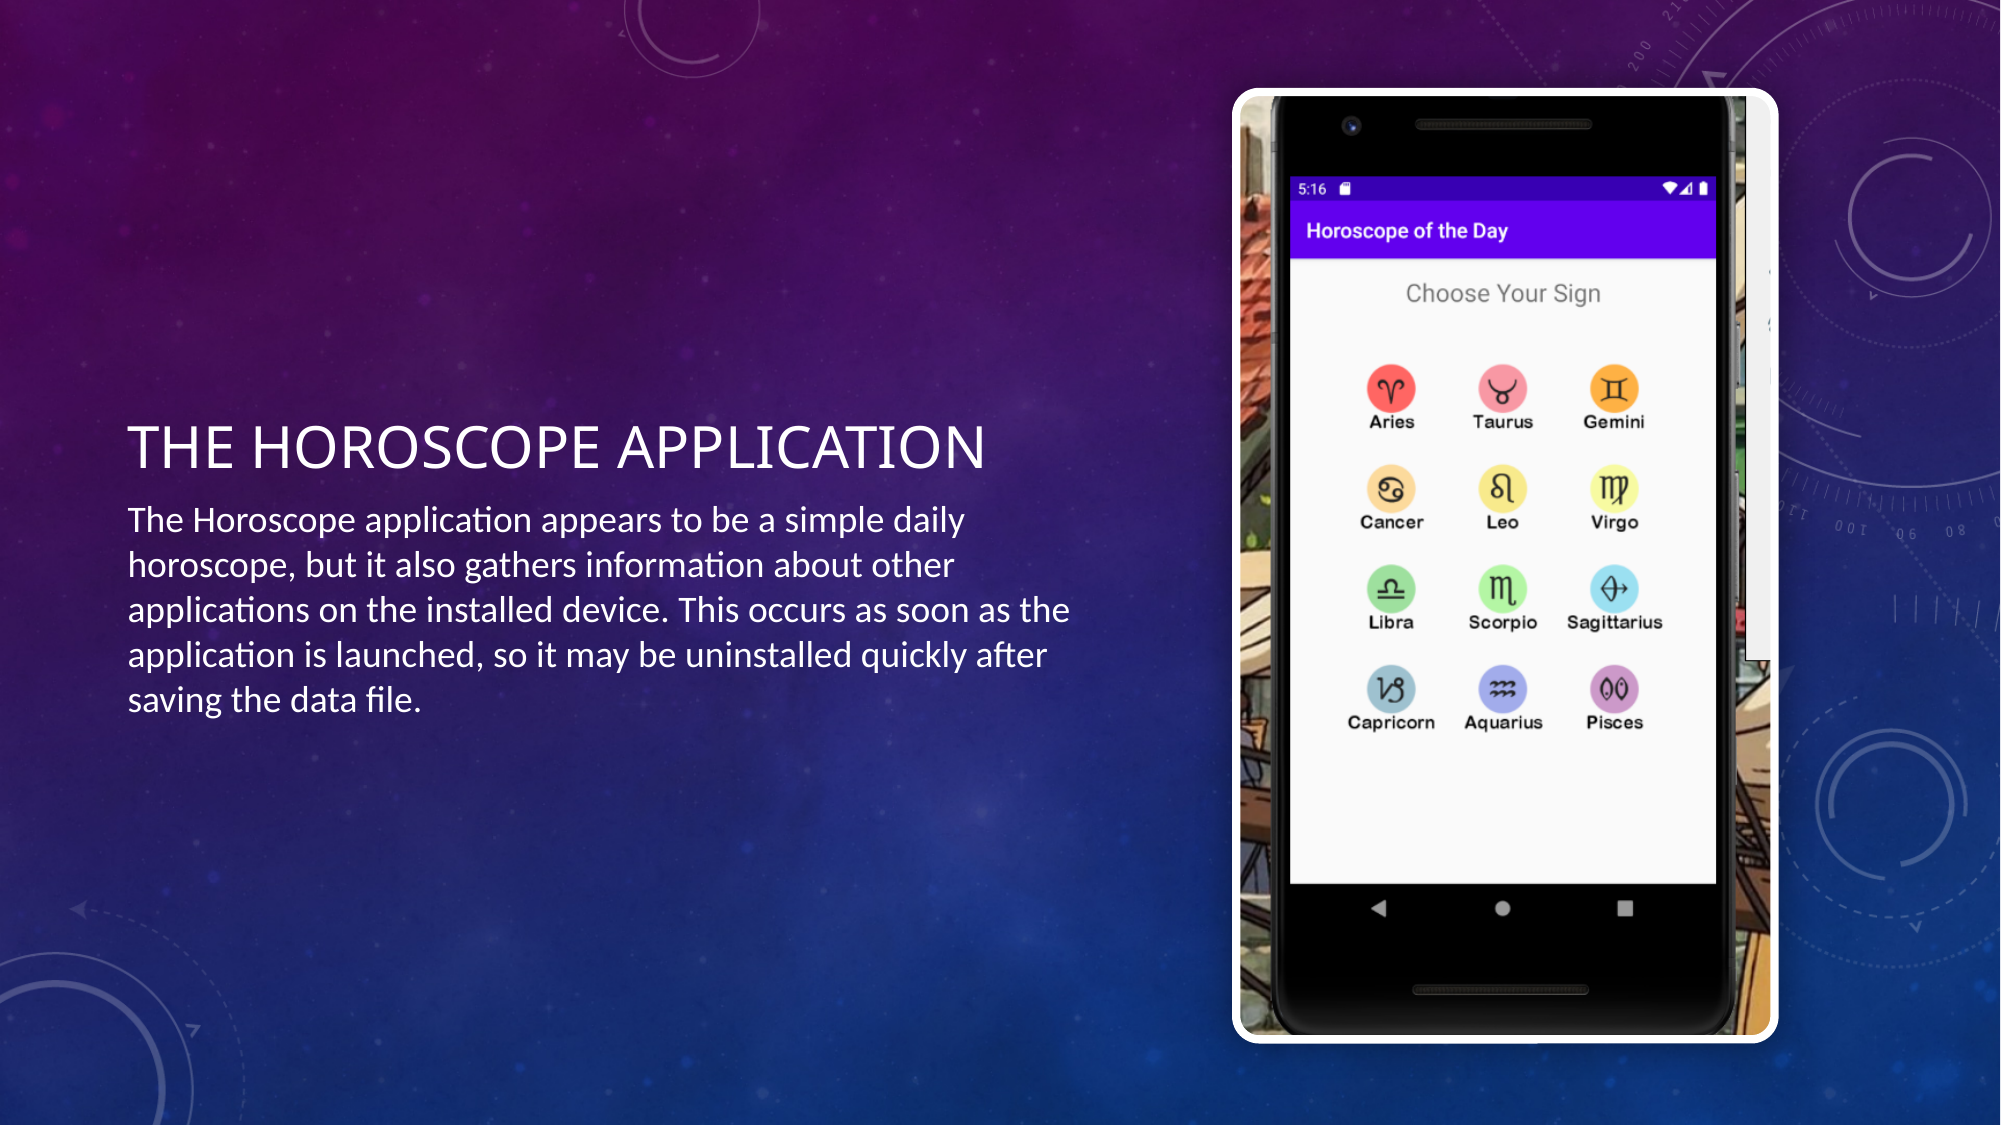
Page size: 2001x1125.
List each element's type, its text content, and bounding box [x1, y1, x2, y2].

picture [0, 0, 2001, 1125]
list The Horoscope application appears to be a simple daily horoscope, but it also gathers information about other applications on the installed device. This occurs as soon as the application is launched, so it may be uninstalled quickly after saving the data file. [112, 487, 1124, 788]
title The Horoscope Application [112, 262, 1124, 487]
